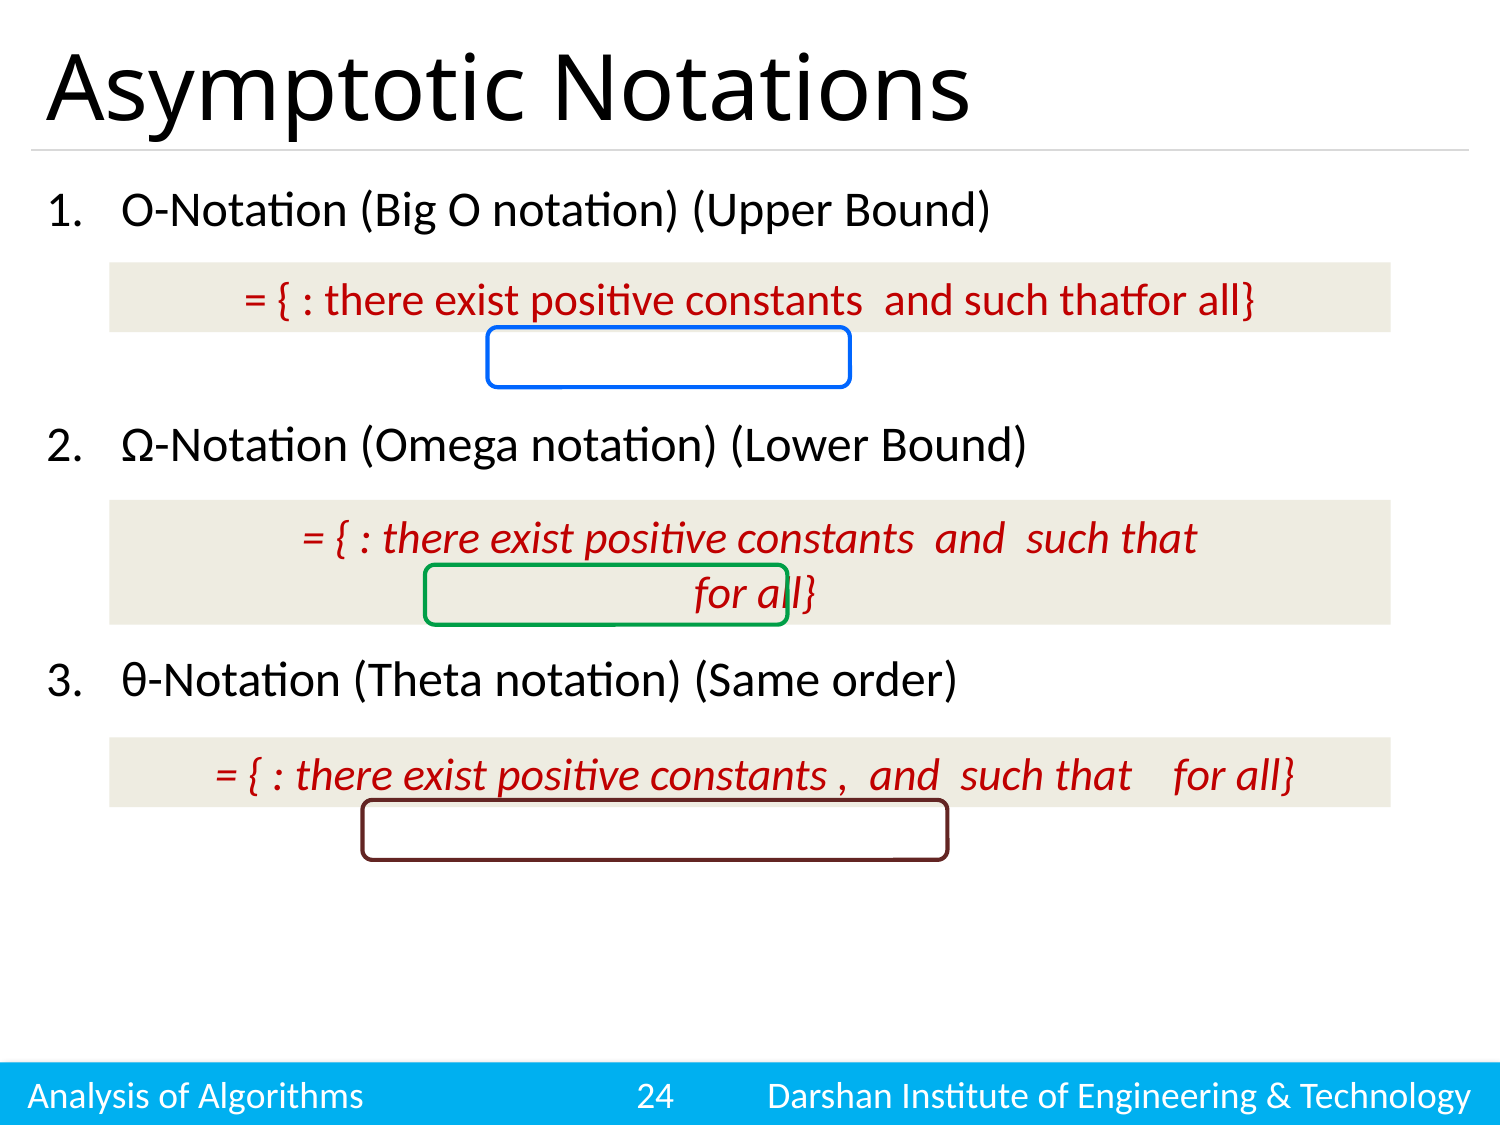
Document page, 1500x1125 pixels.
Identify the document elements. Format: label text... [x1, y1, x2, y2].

text_box [360, 797, 950, 862]
title Asymptotic Notations [31, 17, 1469, 150]
list O-Notation (Big O notation) (Upper Bound) Ω-Notation (Omega notation) (Lower Bound) θ-Notation (Theta notation) (Same order) [31, 162, 1469, 1038]
text_box [422, 562, 790, 627]
text_box [485, 325, 853, 390]
